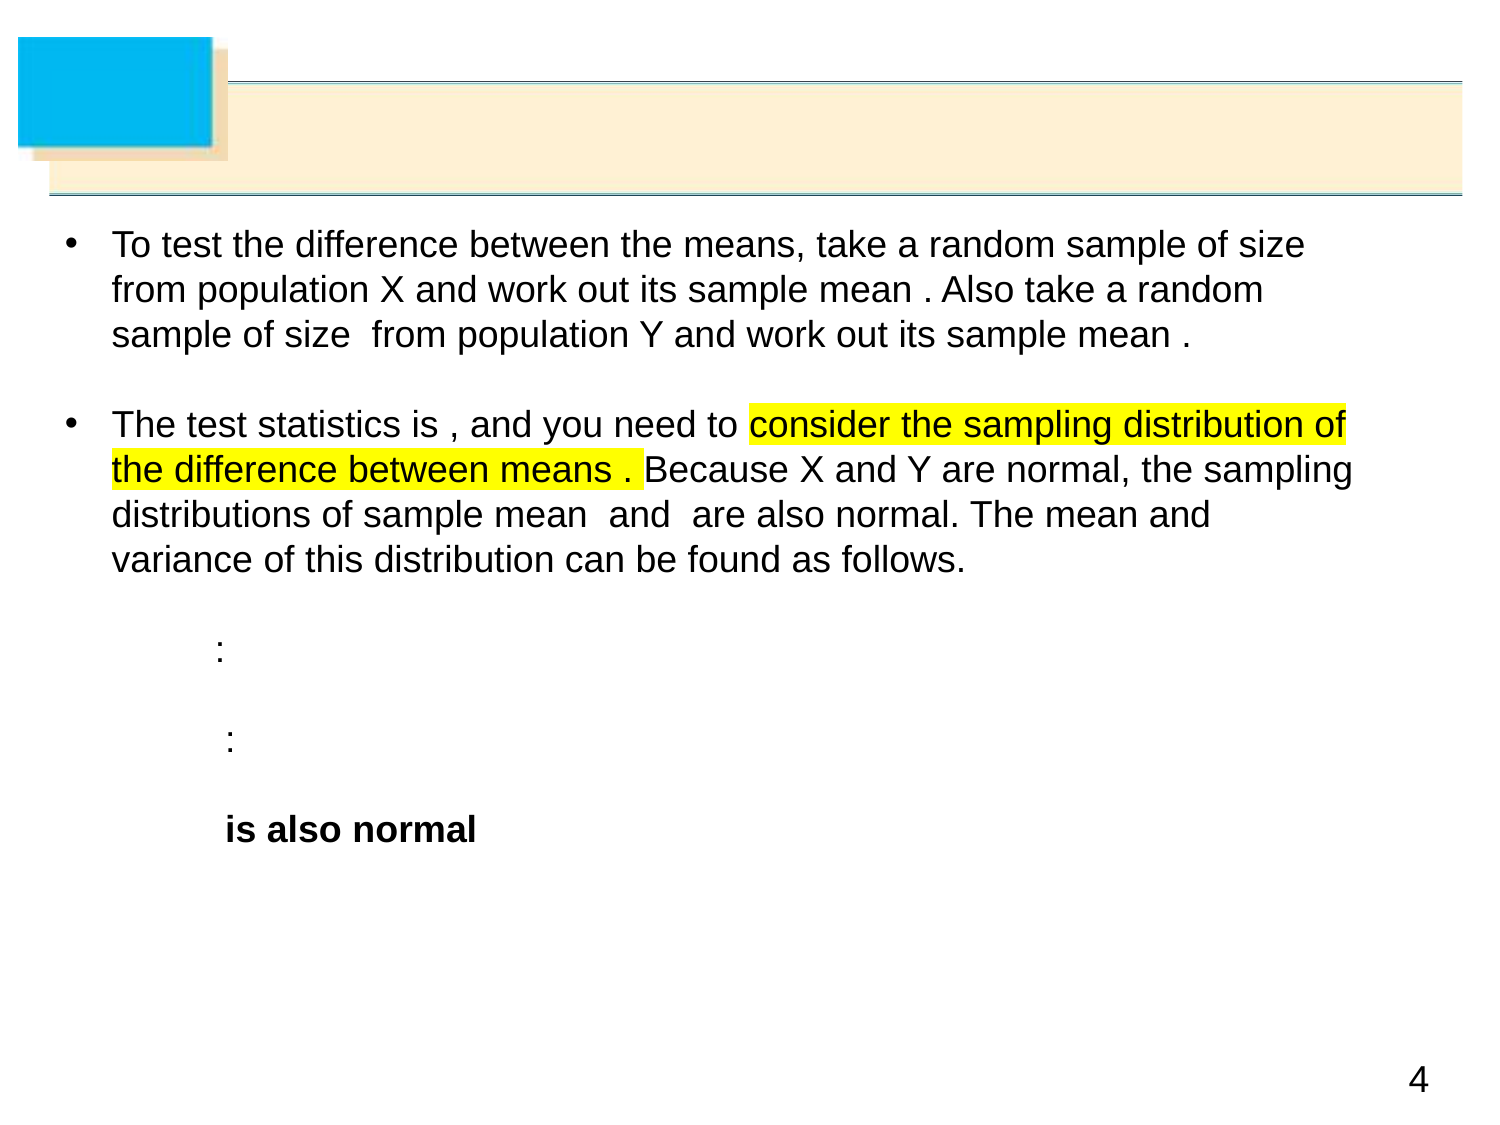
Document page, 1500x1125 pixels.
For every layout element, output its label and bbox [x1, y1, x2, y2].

picture [18, 37, 1463, 196]
